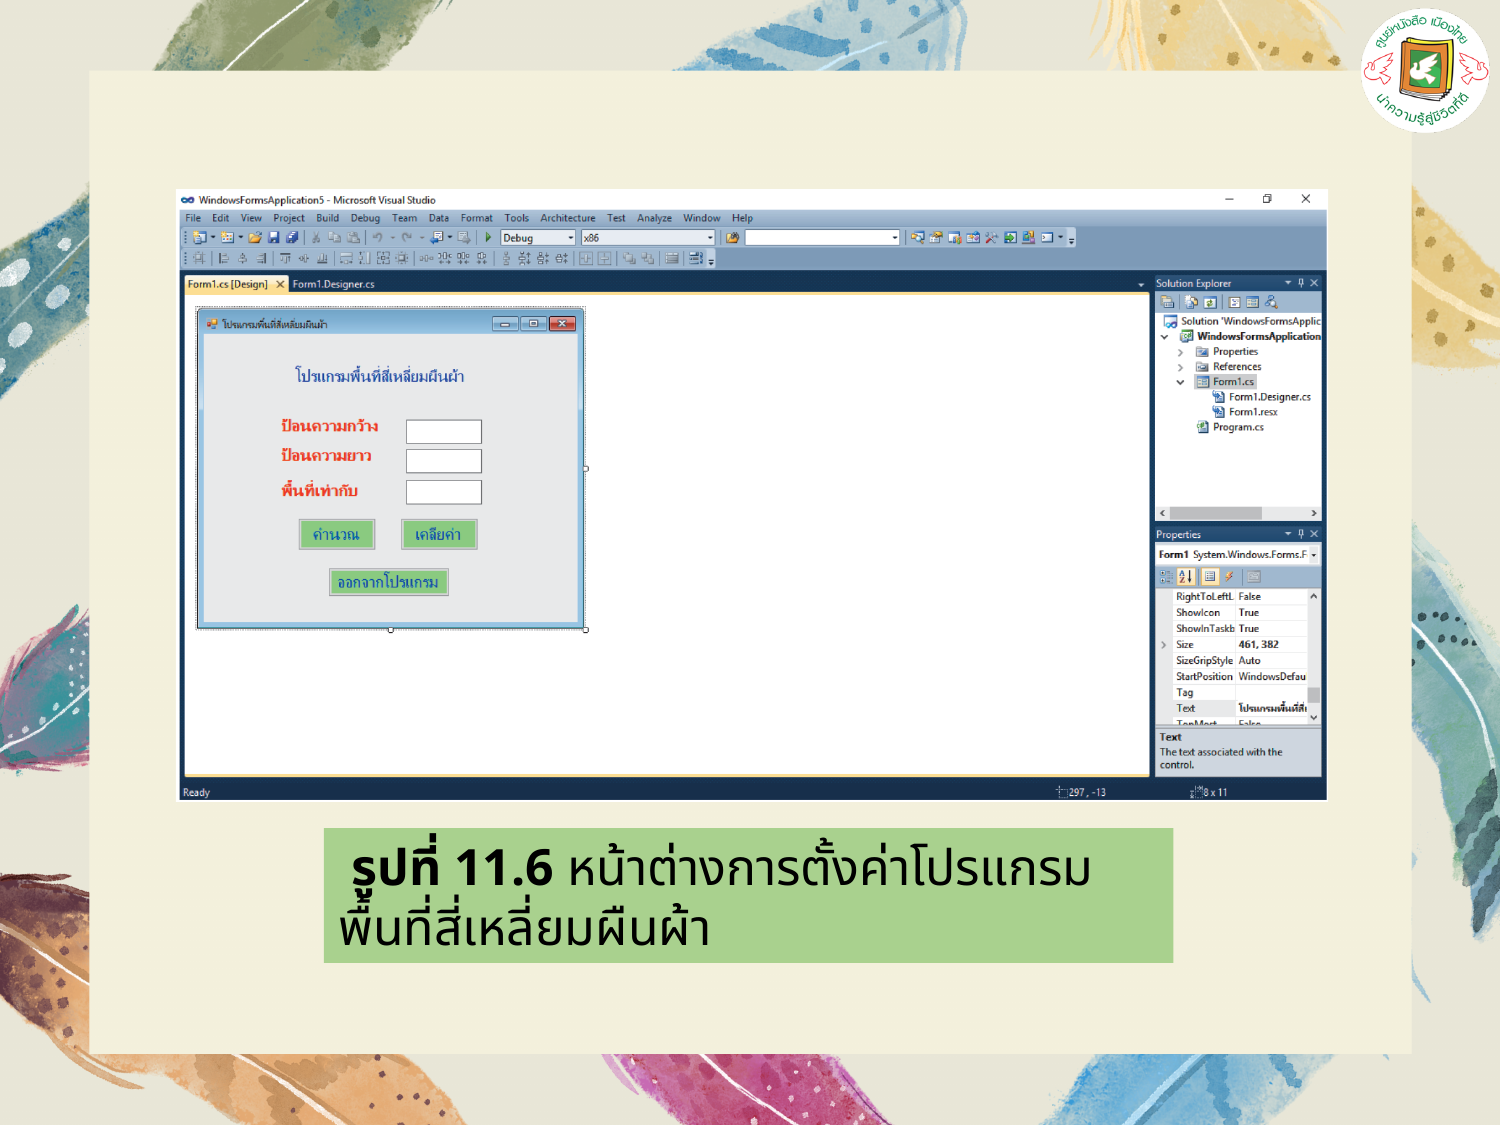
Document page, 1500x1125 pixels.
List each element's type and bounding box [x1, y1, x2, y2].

text_box [175, 189, 1329, 904]
picture [0, 0, 1500, 1125]
